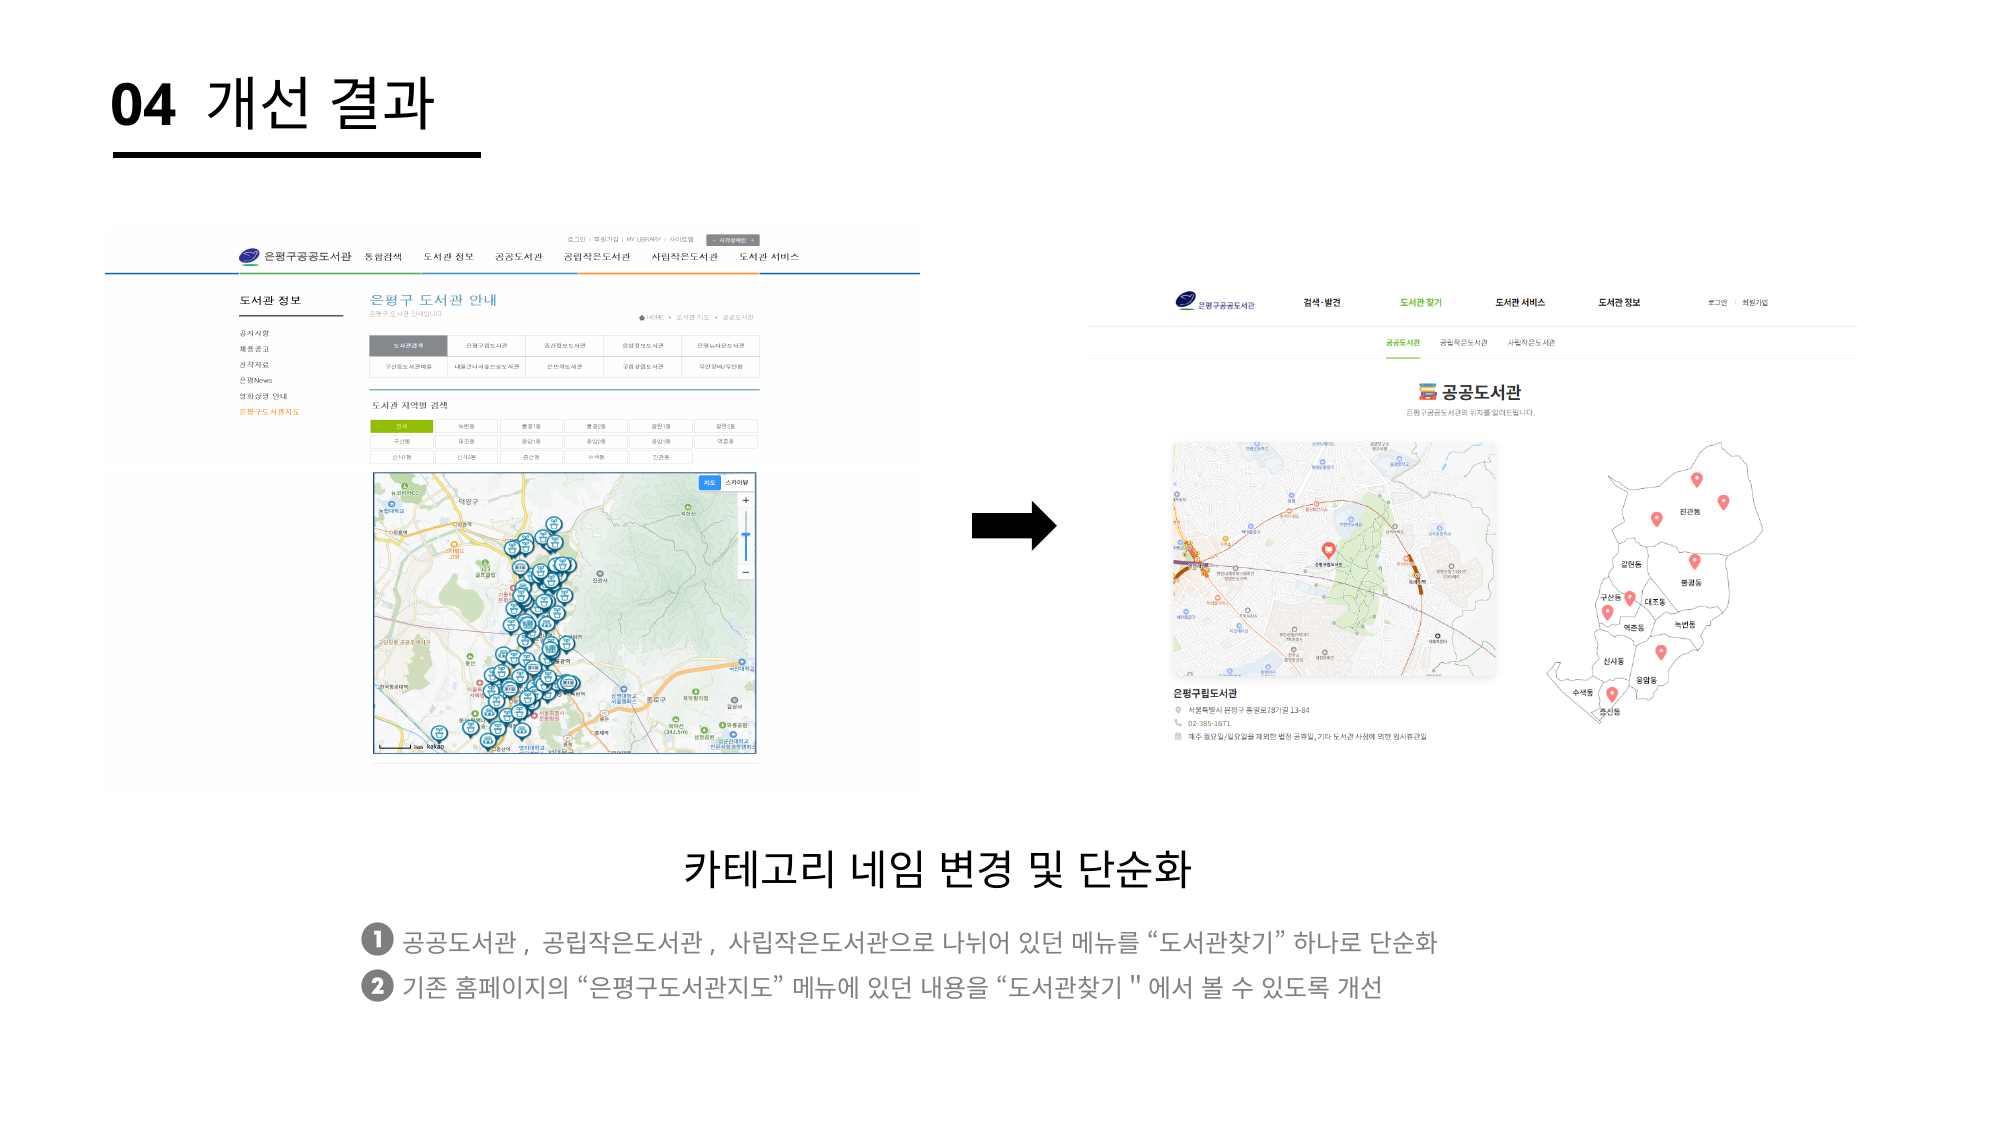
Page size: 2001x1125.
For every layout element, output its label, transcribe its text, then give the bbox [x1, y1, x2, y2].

text_box 카테고리 네임 변경 및 단순화 [668, 828, 1276, 914]
text_box 04 개선 결과 [94, 33, 470, 179]
text_box 공공도서관, 공립작은도서관, 사립작은도서관으로 나뉘어 있던 메뉴를 “도서관찾기” 하나로 단순화 기존 홈페이지의 “은평구도서관지도” 메뉴에 있던 내용을 “도서관찾기＂에서 볼 수 있도록 개선 [387, 914, 1613, 1001]
picture [360, 922, 395, 956]
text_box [105, 227, 921, 791]
text_box [970, 496, 1060, 555]
picture [1086, 280, 1859, 774]
picture [360, 968, 395, 1003]
